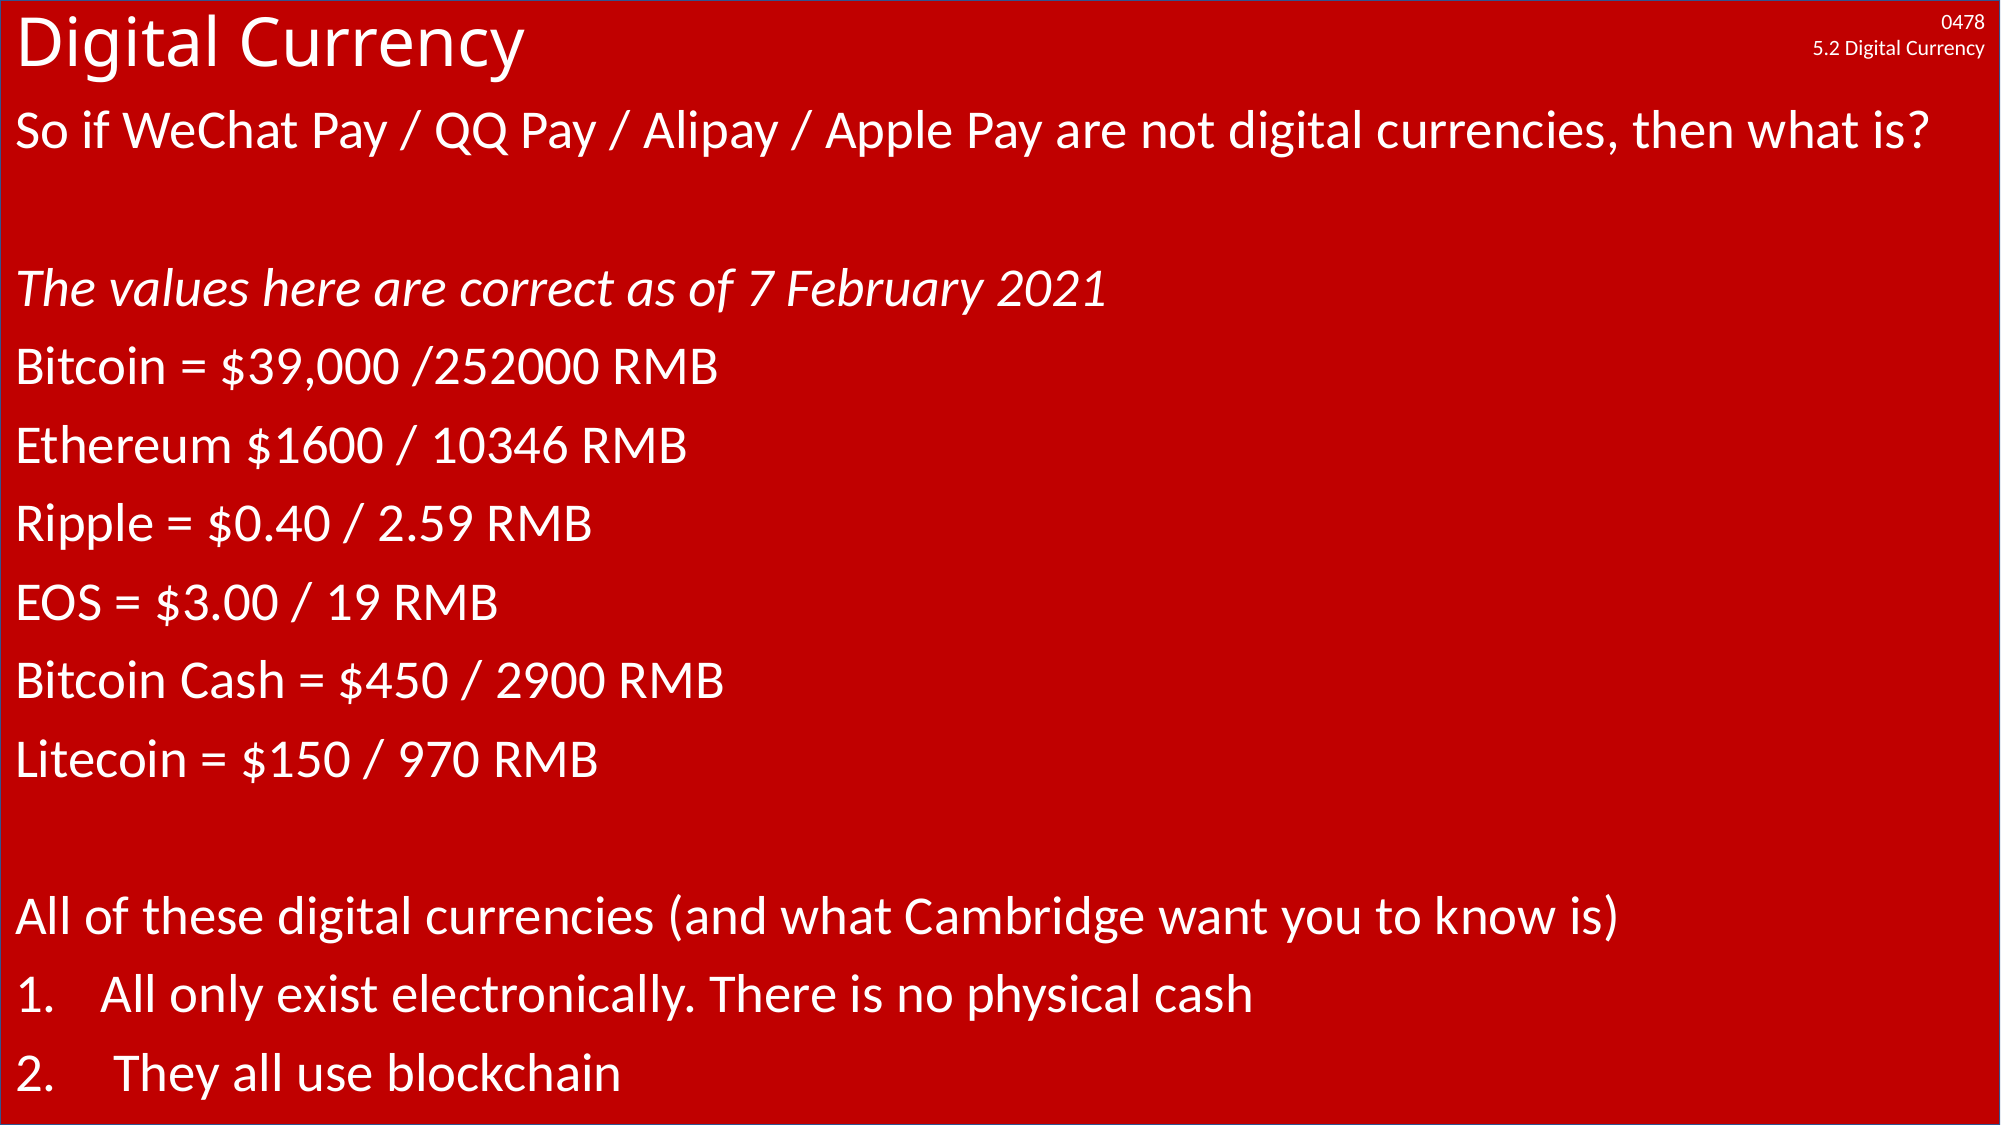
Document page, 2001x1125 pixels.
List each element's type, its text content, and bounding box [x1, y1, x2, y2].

title Digital Currency [0, 0, 2000, 89]
list So if WeChat Pay / QQ Pay / Alipay / Apple Pay are not digital currencies, then what is? The values here are correct as of 7 February 2021 Bitcoin = $39,000 /252000 RMB Ethereum $1600 / 10346 RMB Ripple = $0.40 / 2.59 RMB EOS = $3.00 / 19 RMB Bitcoin Cash = $450 / 2900 RMB Litecoin = $150 / 970 RMB All of these digital currencies (and what Cambridge want you to know is) All only exist electronically. There is no physical cash They all use blockchain [0, 94, 2000, 1125]
